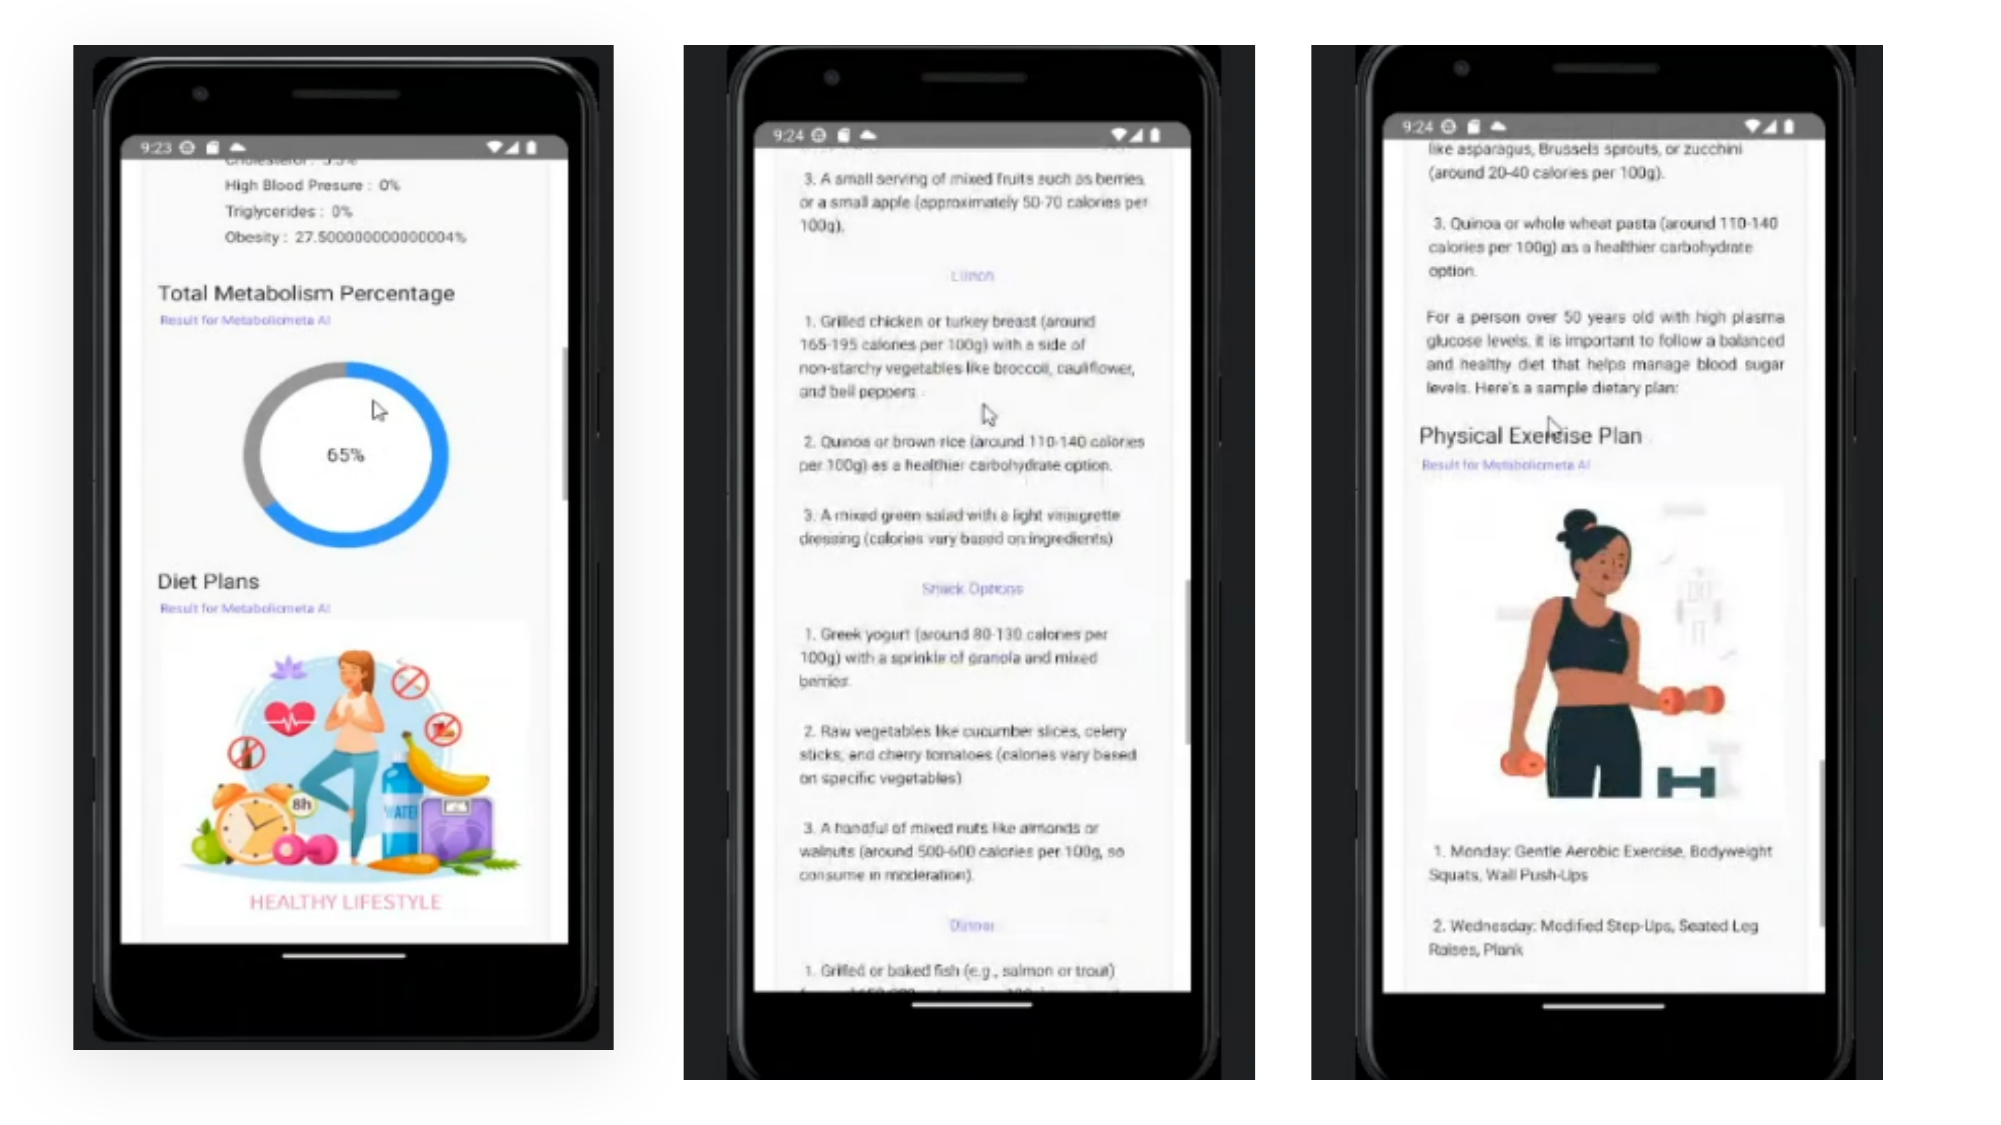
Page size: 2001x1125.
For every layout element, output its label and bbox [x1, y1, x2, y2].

picture [683, 44, 1256, 1080]
picture [73, 44, 614, 1050]
picture [1311, 44, 1884, 1080]
